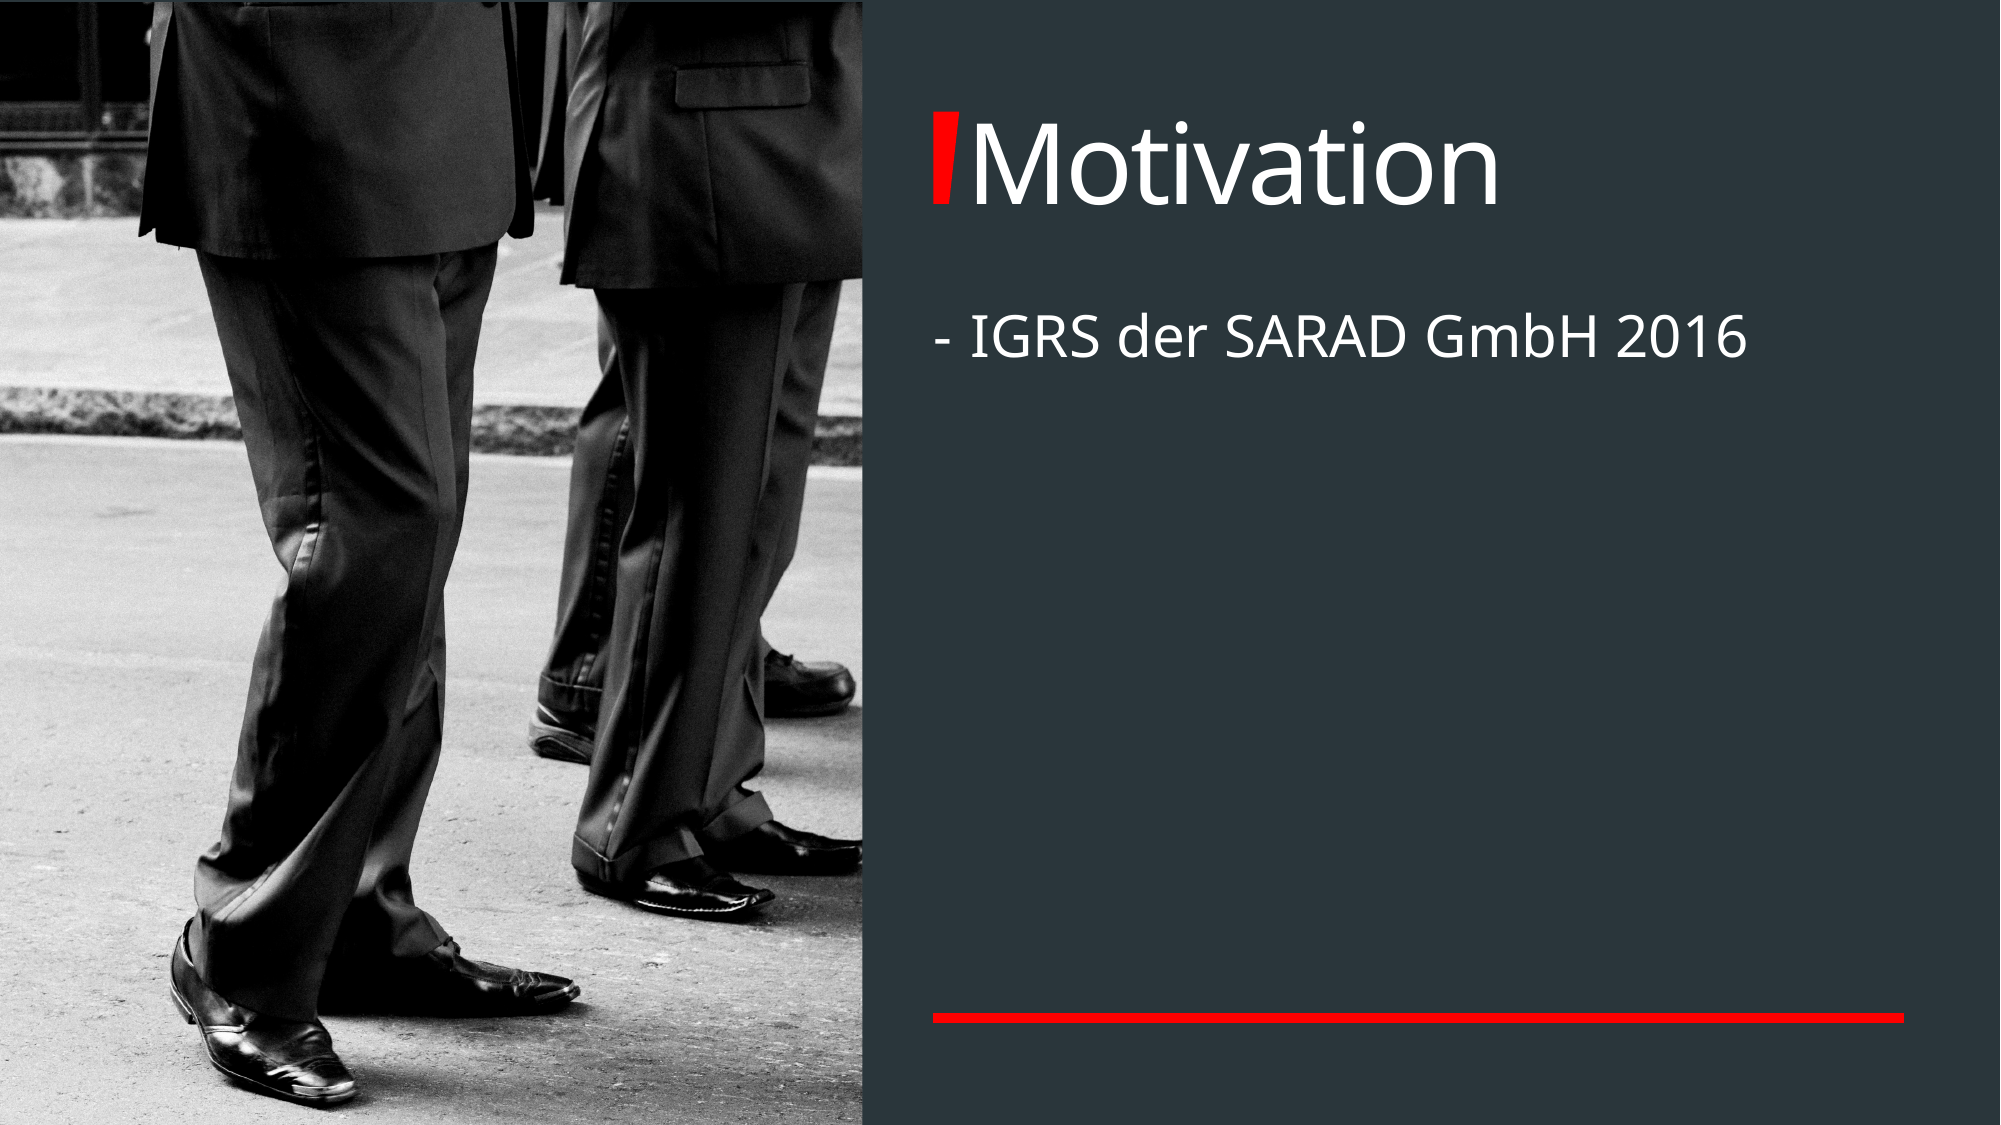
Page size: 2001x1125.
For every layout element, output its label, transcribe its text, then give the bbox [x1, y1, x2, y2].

list IGRS der SARAD GmbH 2016 [933, 299, 1905, 1014]
title Motivation [951, 59, 1905, 278]
picture [0, 0, 863, 1125]
